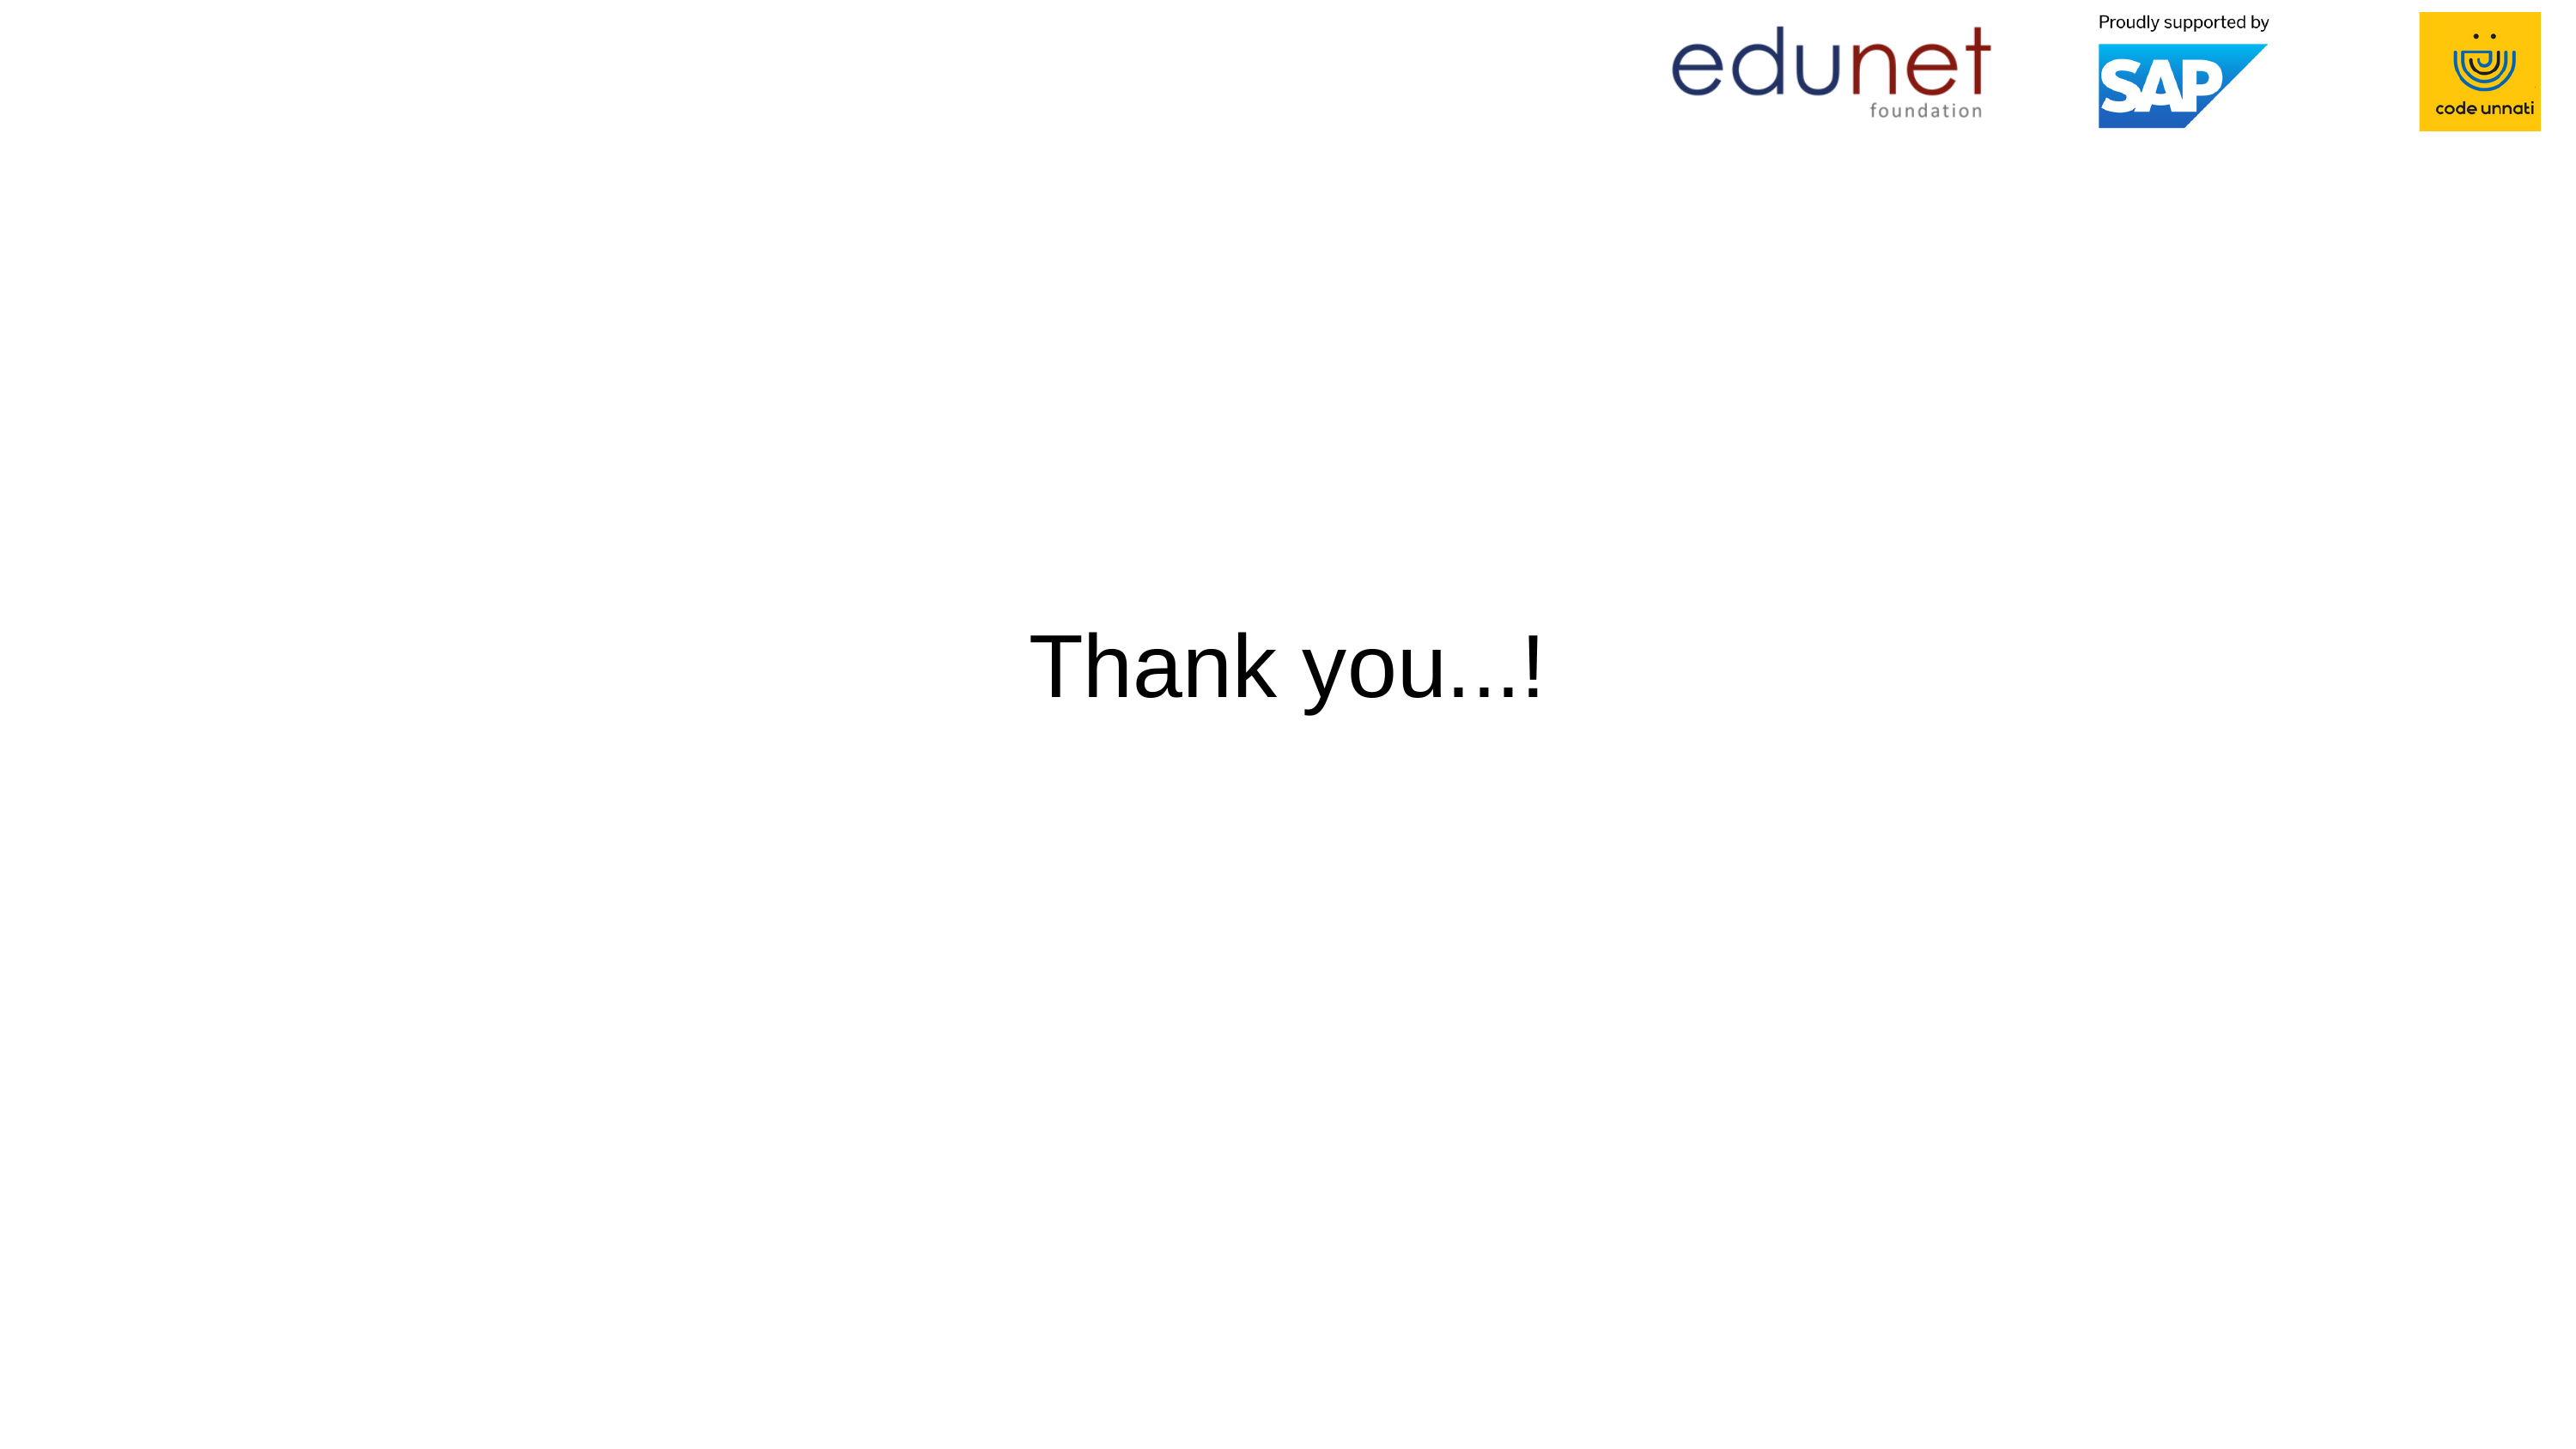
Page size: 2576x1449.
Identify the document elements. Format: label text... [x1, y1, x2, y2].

text_box [2419, 12, 2541, 131]
text_box [1659, 14, 2006, 130]
text_box [2098, 15, 2269, 129]
text_box Thank you...! [904, 618, 1672, 716]
